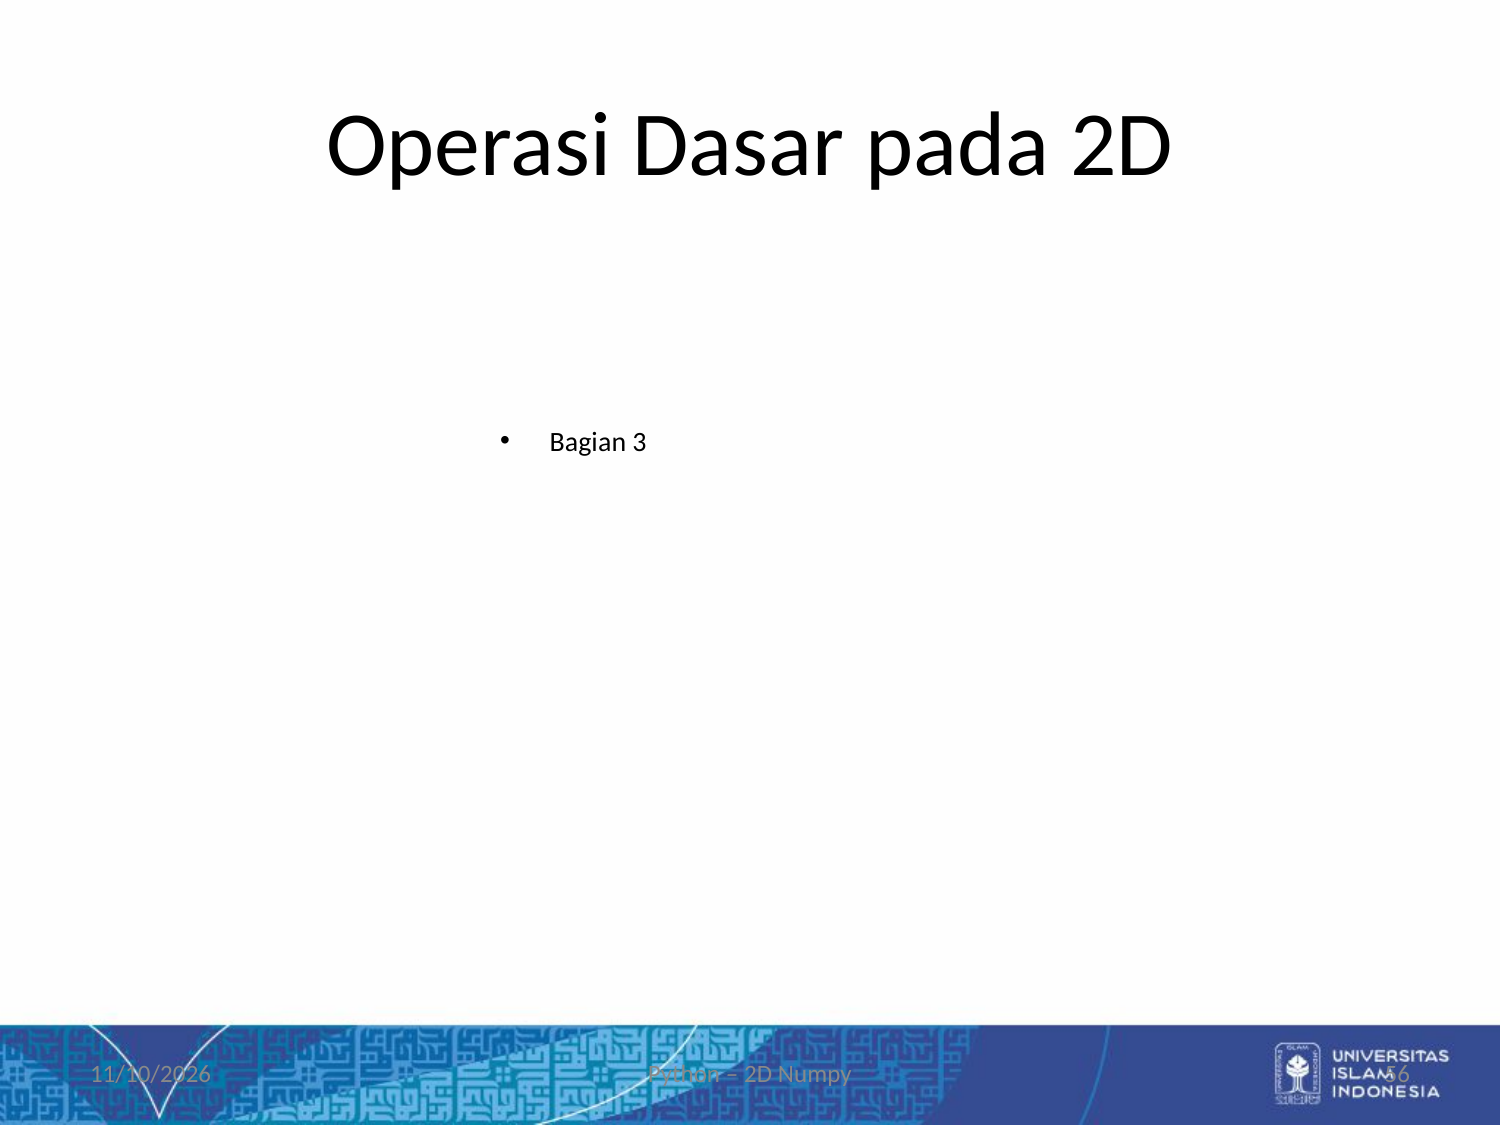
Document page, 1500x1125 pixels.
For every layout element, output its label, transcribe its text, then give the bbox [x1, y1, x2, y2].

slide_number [75, 1042, 425, 1103]
footer Python – 2D Numpy [512, 1042, 988, 1103]
title Operasi Dasar pada 2D [75, 45, 1425, 233]
picture [0, 0, 1500, 1125]
slide_number 56 [1074, 1042, 1425, 1103]
list Bagian 3 [484, 415, 1500, 465]
